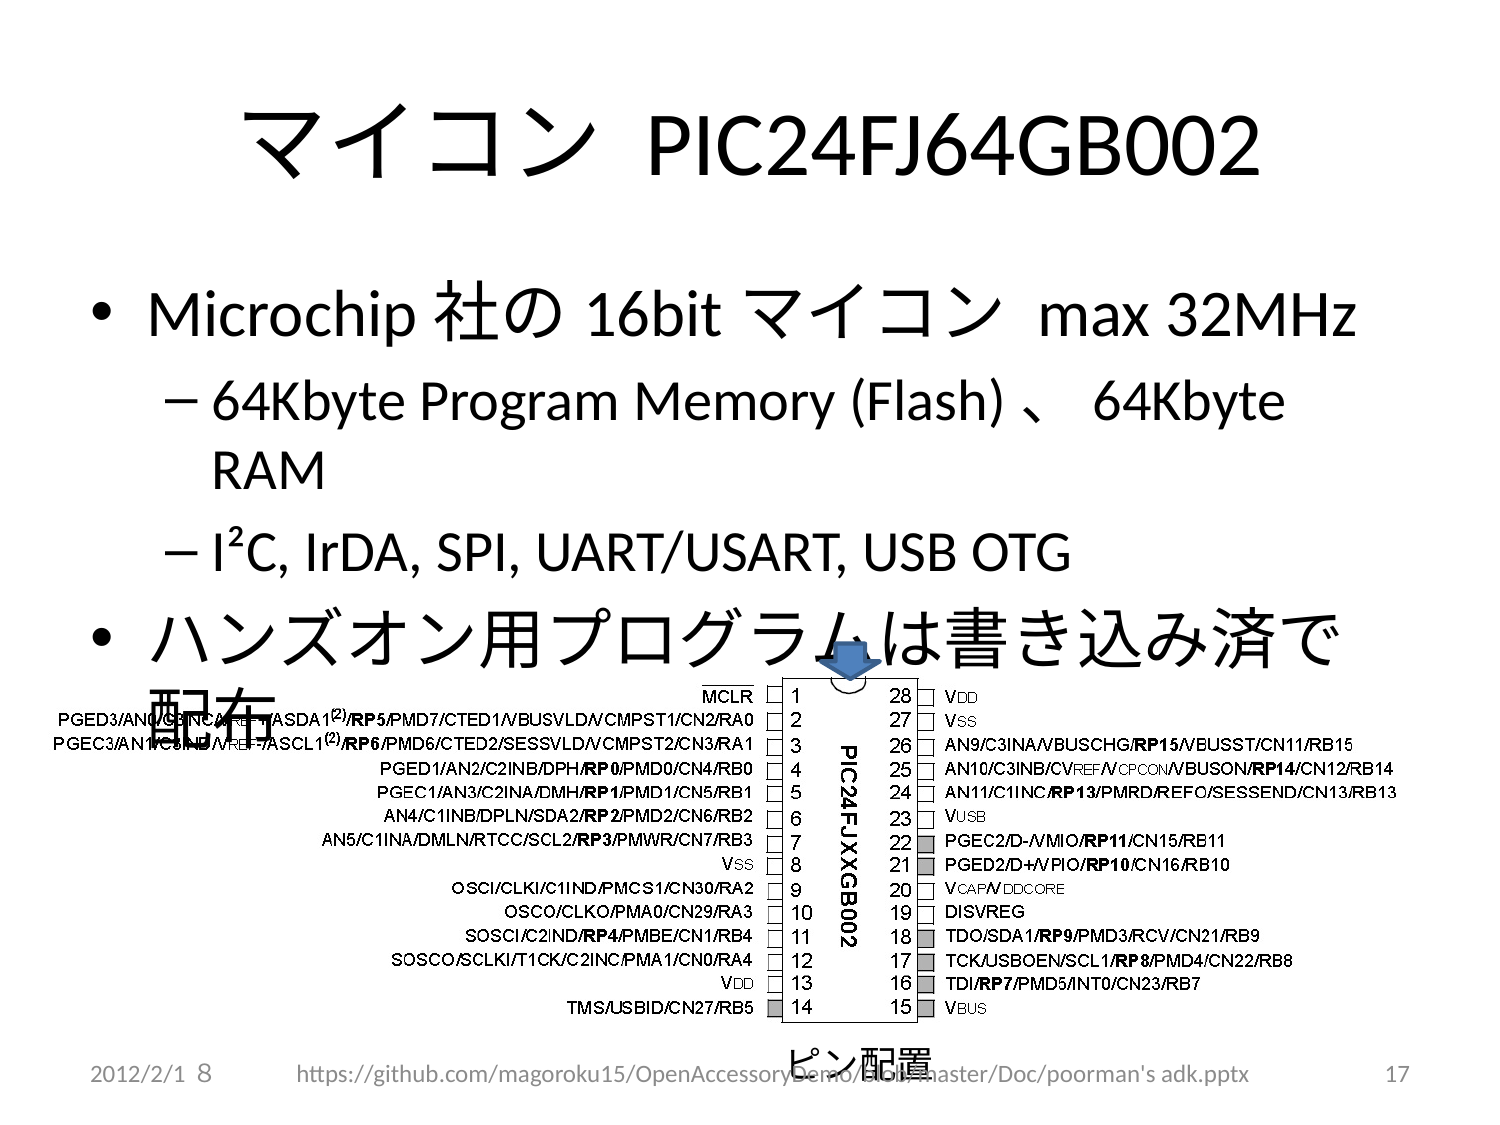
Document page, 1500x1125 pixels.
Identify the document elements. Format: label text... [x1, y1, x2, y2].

footer https://github.com/magoroku15/OpenAccessoryDemo/blob/master/Doc/poorman's adk.pptx [242, 1074, 1306, 1103]
slide_number 17 [1306, 1072, 1425, 1103]
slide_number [75, 1074, 242, 1103]
title マイコン PIC24FJ64GB002 [75, 45, 1425, 233]
picture [39, 619, 1424, 1065]
list Microchip社の16bitマイコン max 32MHz 64Kbyte Program Memory (Flash)、64Kbyte RAM I²C, IrDA, SPI, UART/USART, USB OTG ハンズオン用プログラムは書き込み済で配布 [75, 262, 1425, 620]
